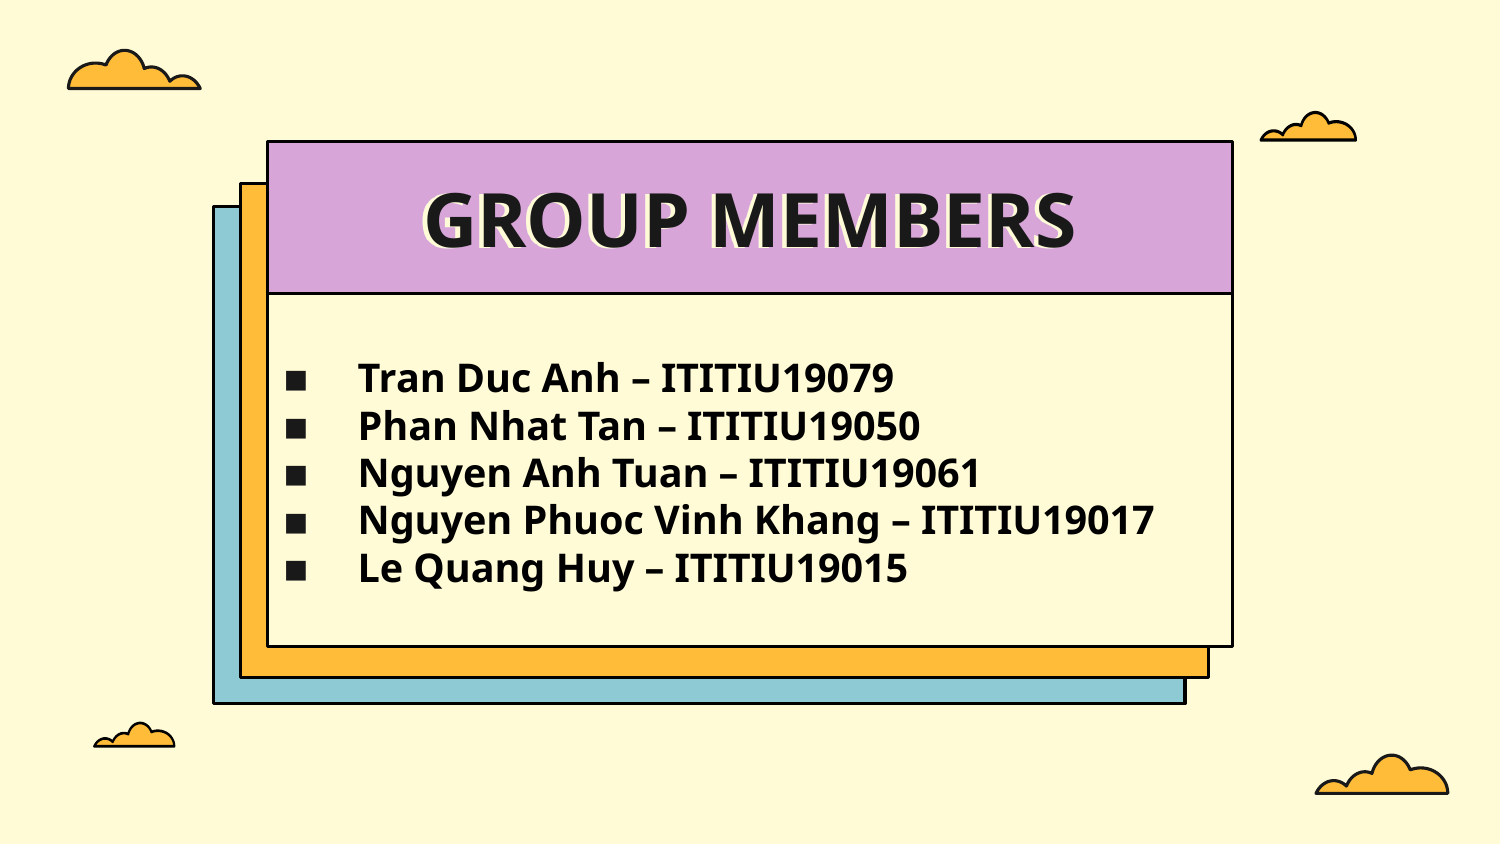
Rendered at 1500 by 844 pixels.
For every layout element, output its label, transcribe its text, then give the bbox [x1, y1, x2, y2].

subtitle Tran Duc Anh – ITITIU19079 Phan Nhat Tan – ITITIU19050 Nguyen Anh Tuan – ITITIU19061 Nguyen Phuoc Vinh Khang – ITITIU19017 Le Quang Huy – ITITIU19015 [267, 293, 1346, 650]
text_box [1259, 110, 1358, 142]
title GROUP MEMBERS [267, 141, 1233, 293]
